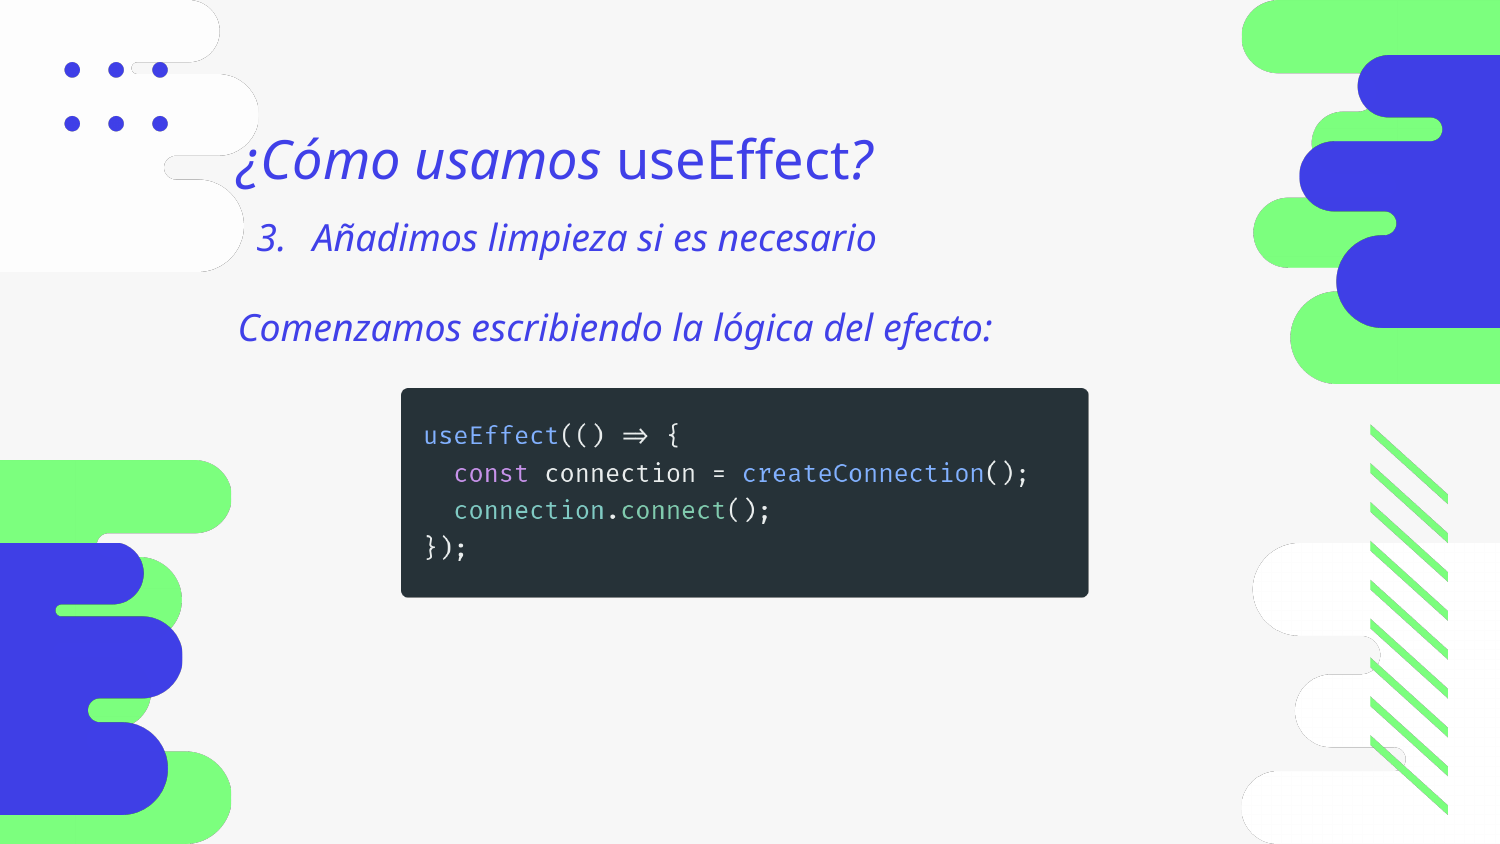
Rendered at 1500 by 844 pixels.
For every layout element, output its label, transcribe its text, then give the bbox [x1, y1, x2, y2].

picture [1241, 425, 1500, 844]
picture [1241, 0, 1500, 384]
picture [324, 310, 1165, 674]
picture [0, 460, 232, 844]
picture [0, 0, 259, 272]
text_box ¿Cómo usamos useEffect? [226, 119, 1274, 196]
text_box Añadimos limpieza si es necesario Comenzamos escribiendo la lógica del efecto: [226, 208, 1306, 355]
